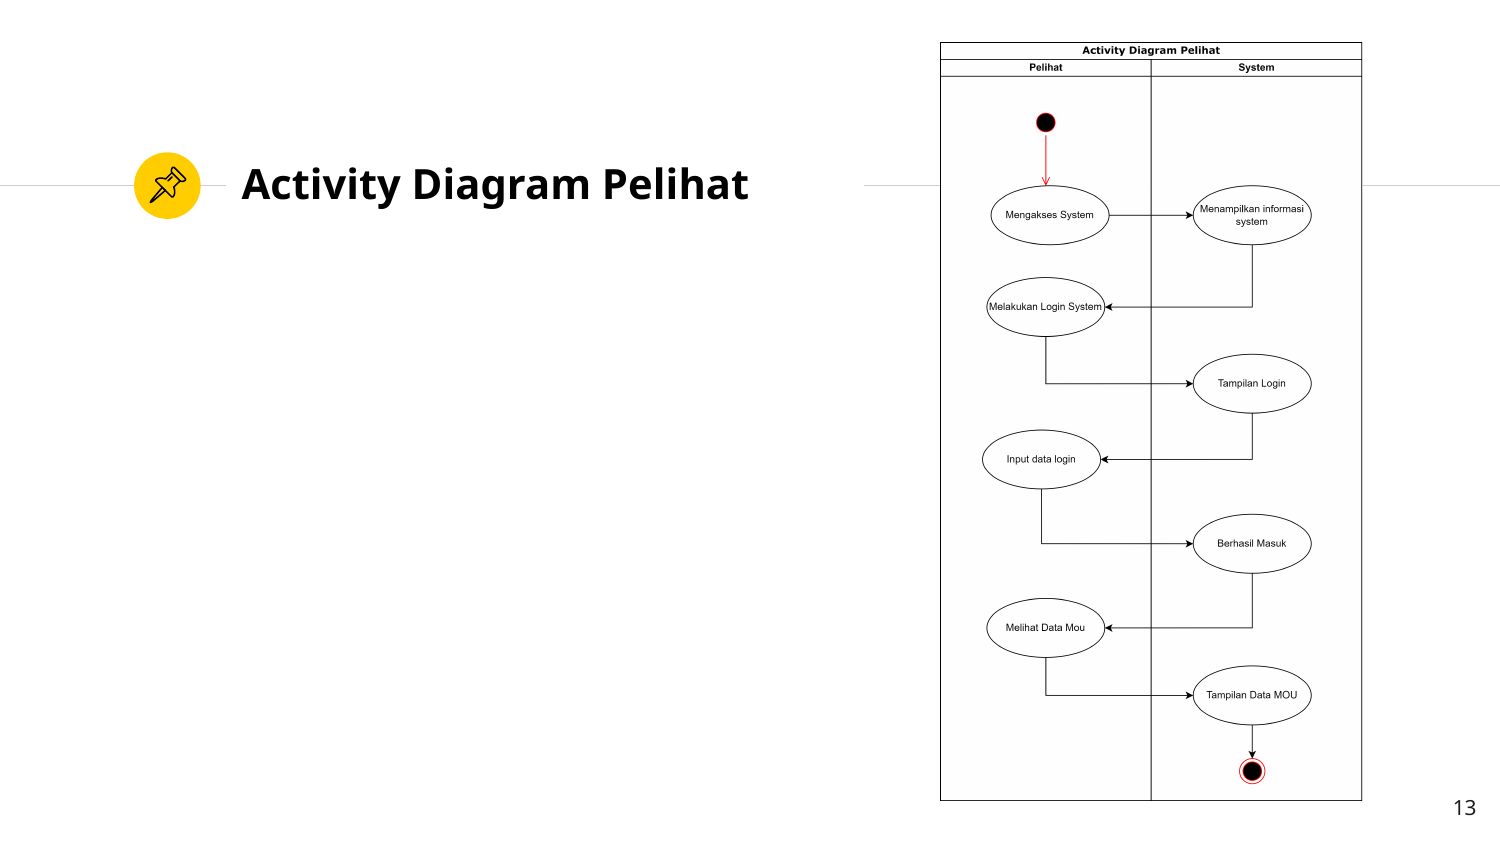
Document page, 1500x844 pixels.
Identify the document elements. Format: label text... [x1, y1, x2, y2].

slide_number 13 [1401, 779, 1492, 844]
picture [939, 42, 1363, 801]
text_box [150, 166, 186, 203]
title Activity Diagram Pelihat [226, 146, 863, 219]
